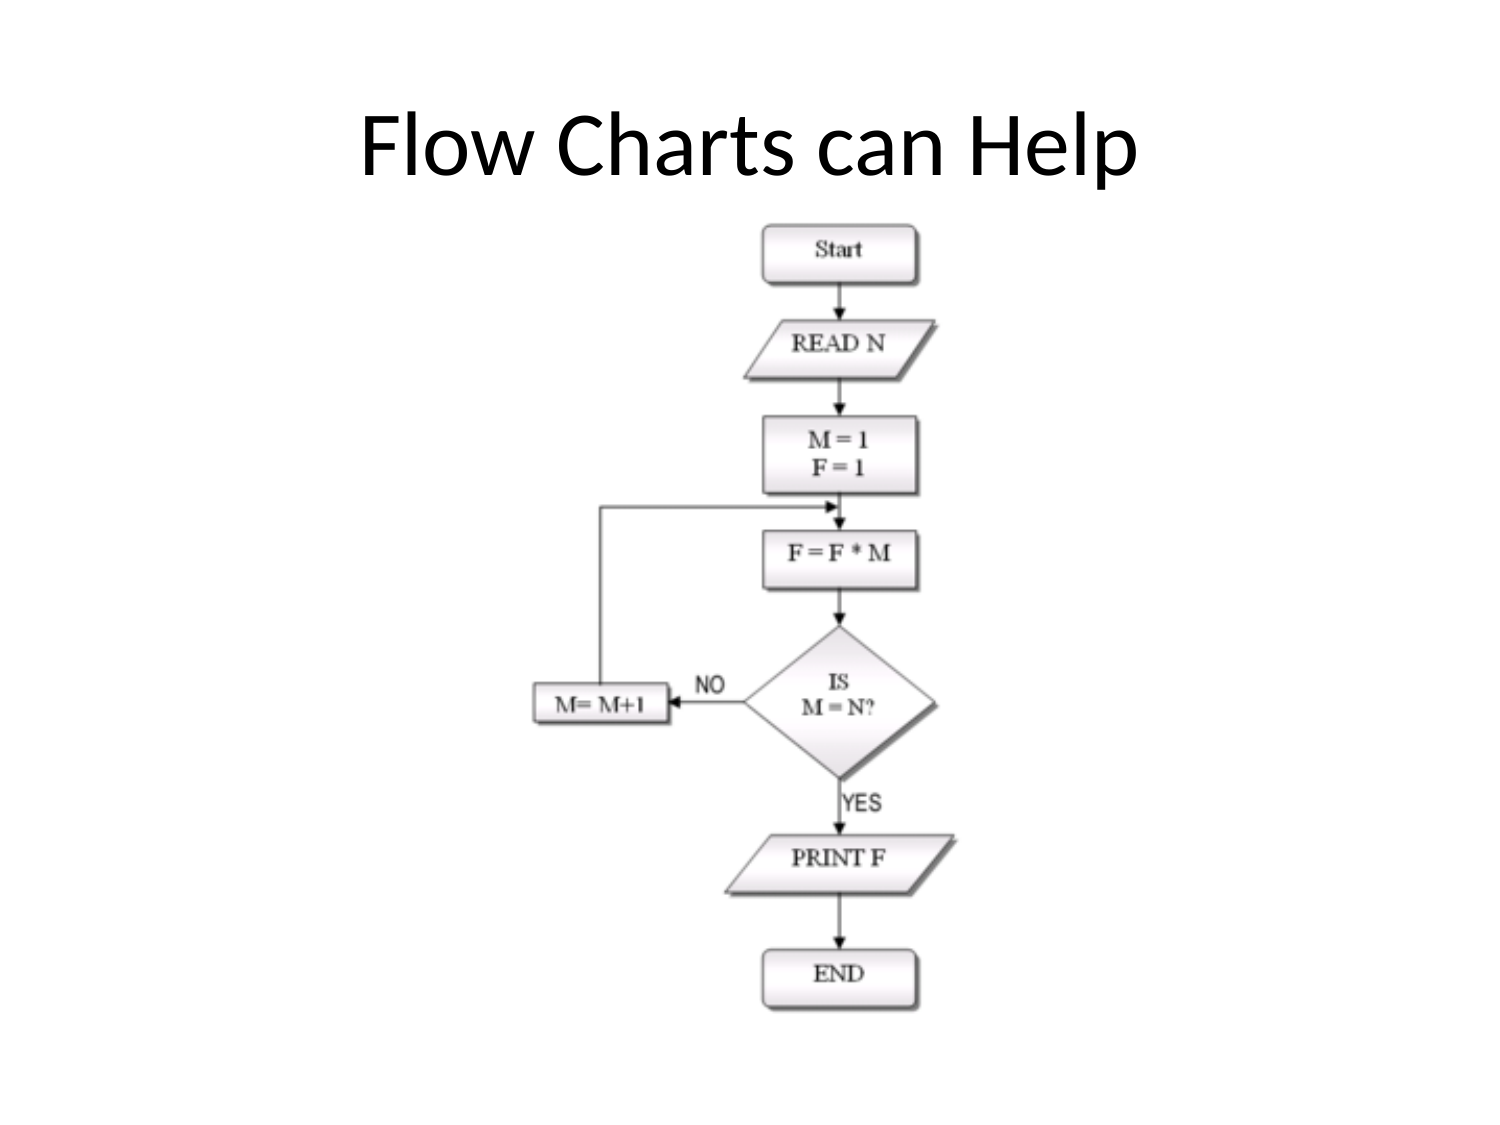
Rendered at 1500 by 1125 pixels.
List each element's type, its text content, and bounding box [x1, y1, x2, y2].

title Flow Charts can Help [75, 45, 1425, 233]
picture [520, 202, 980, 1043]
